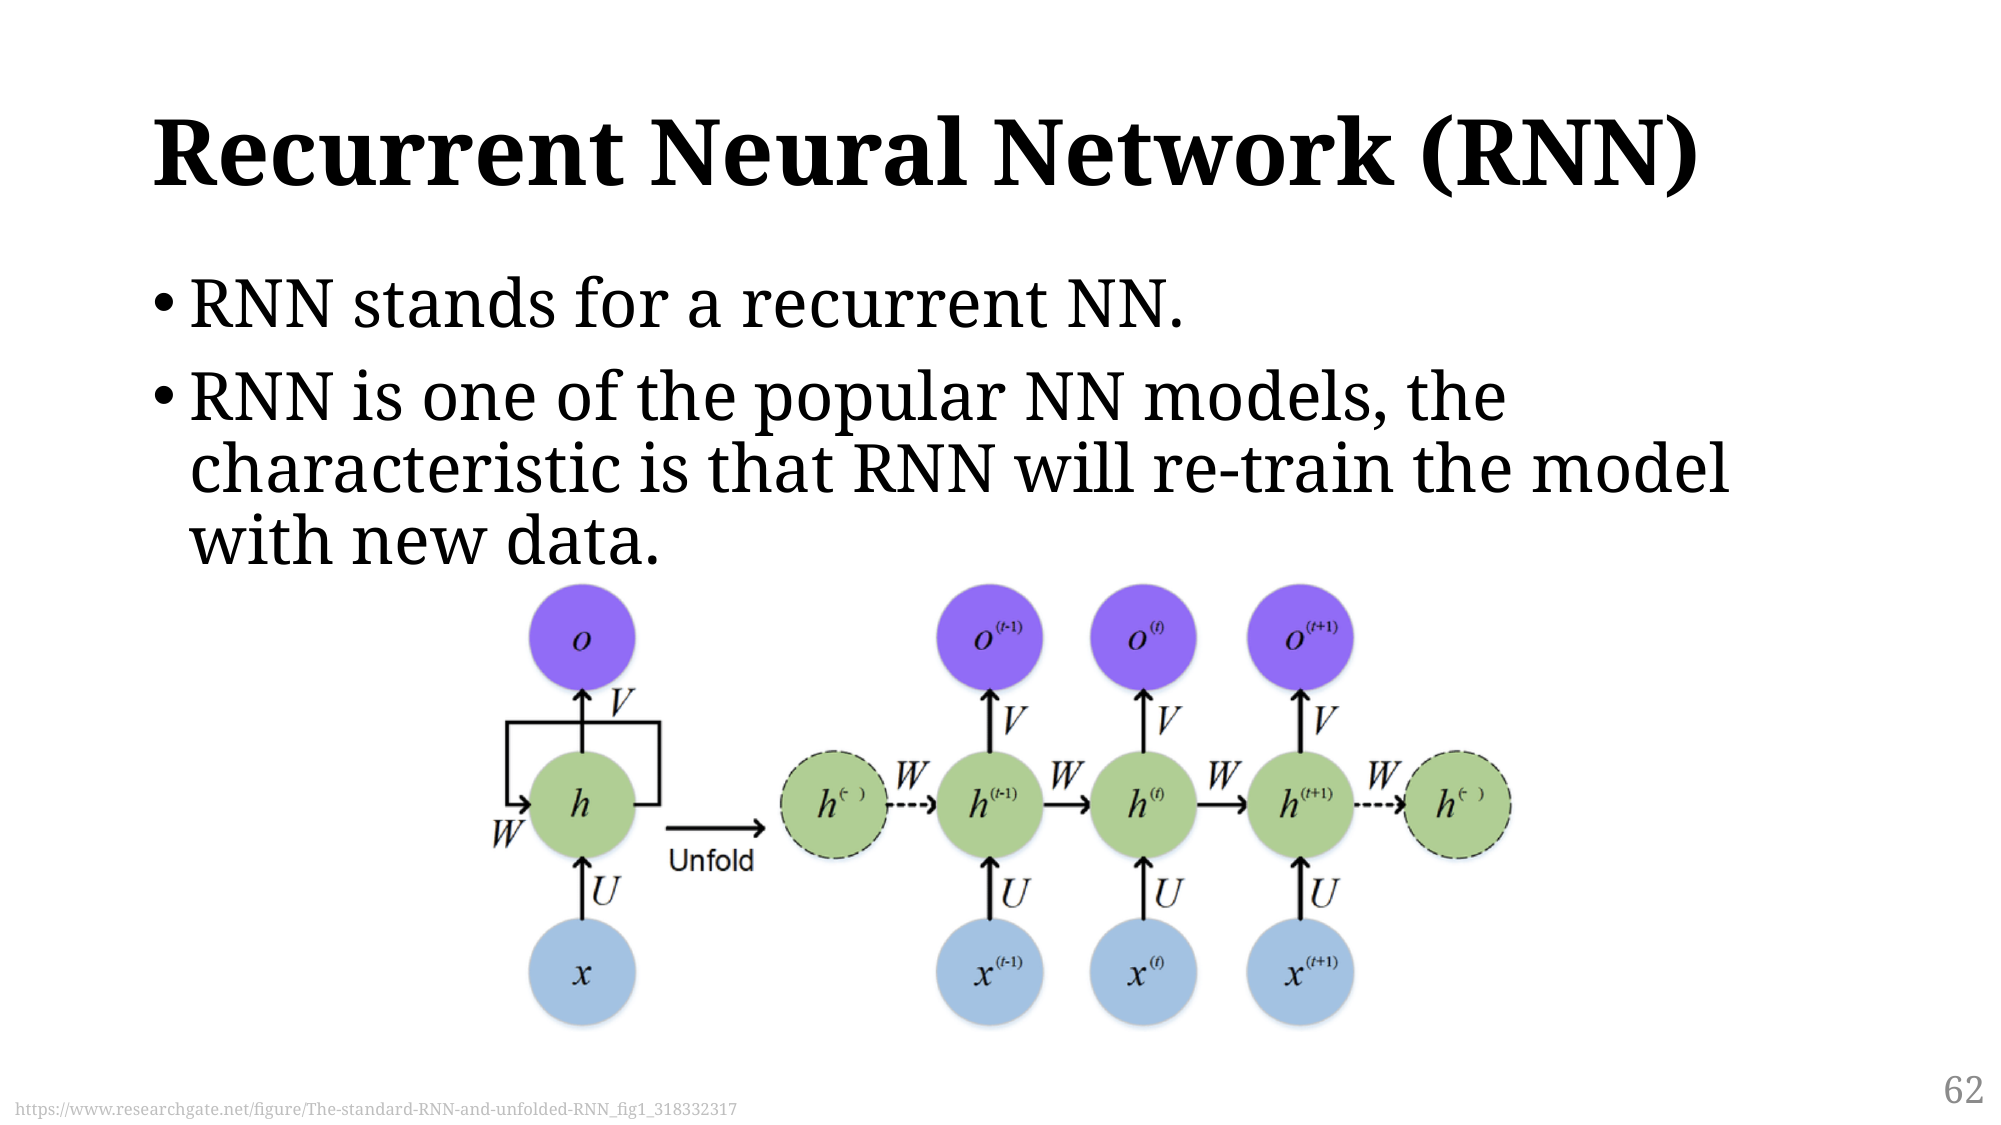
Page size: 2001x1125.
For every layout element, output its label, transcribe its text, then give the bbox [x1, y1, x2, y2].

slide_number 62 [1843, 1061, 2000, 1122]
title Recurrent Neural Network (RNN) [137, 59, 1863, 251]
list RNN stands for a recurrent NN. RNN is one of the popular NN models, the characteristic is that RNN will re-train the model with new data. [137, 262, 1863, 1014]
text_box https://www.researchgate.net/figure/The-standard-RNN-and-unfolded-RNN_fig1_318332317 [0, 1091, 988, 1125]
picture [482, 576, 1517, 1036]
